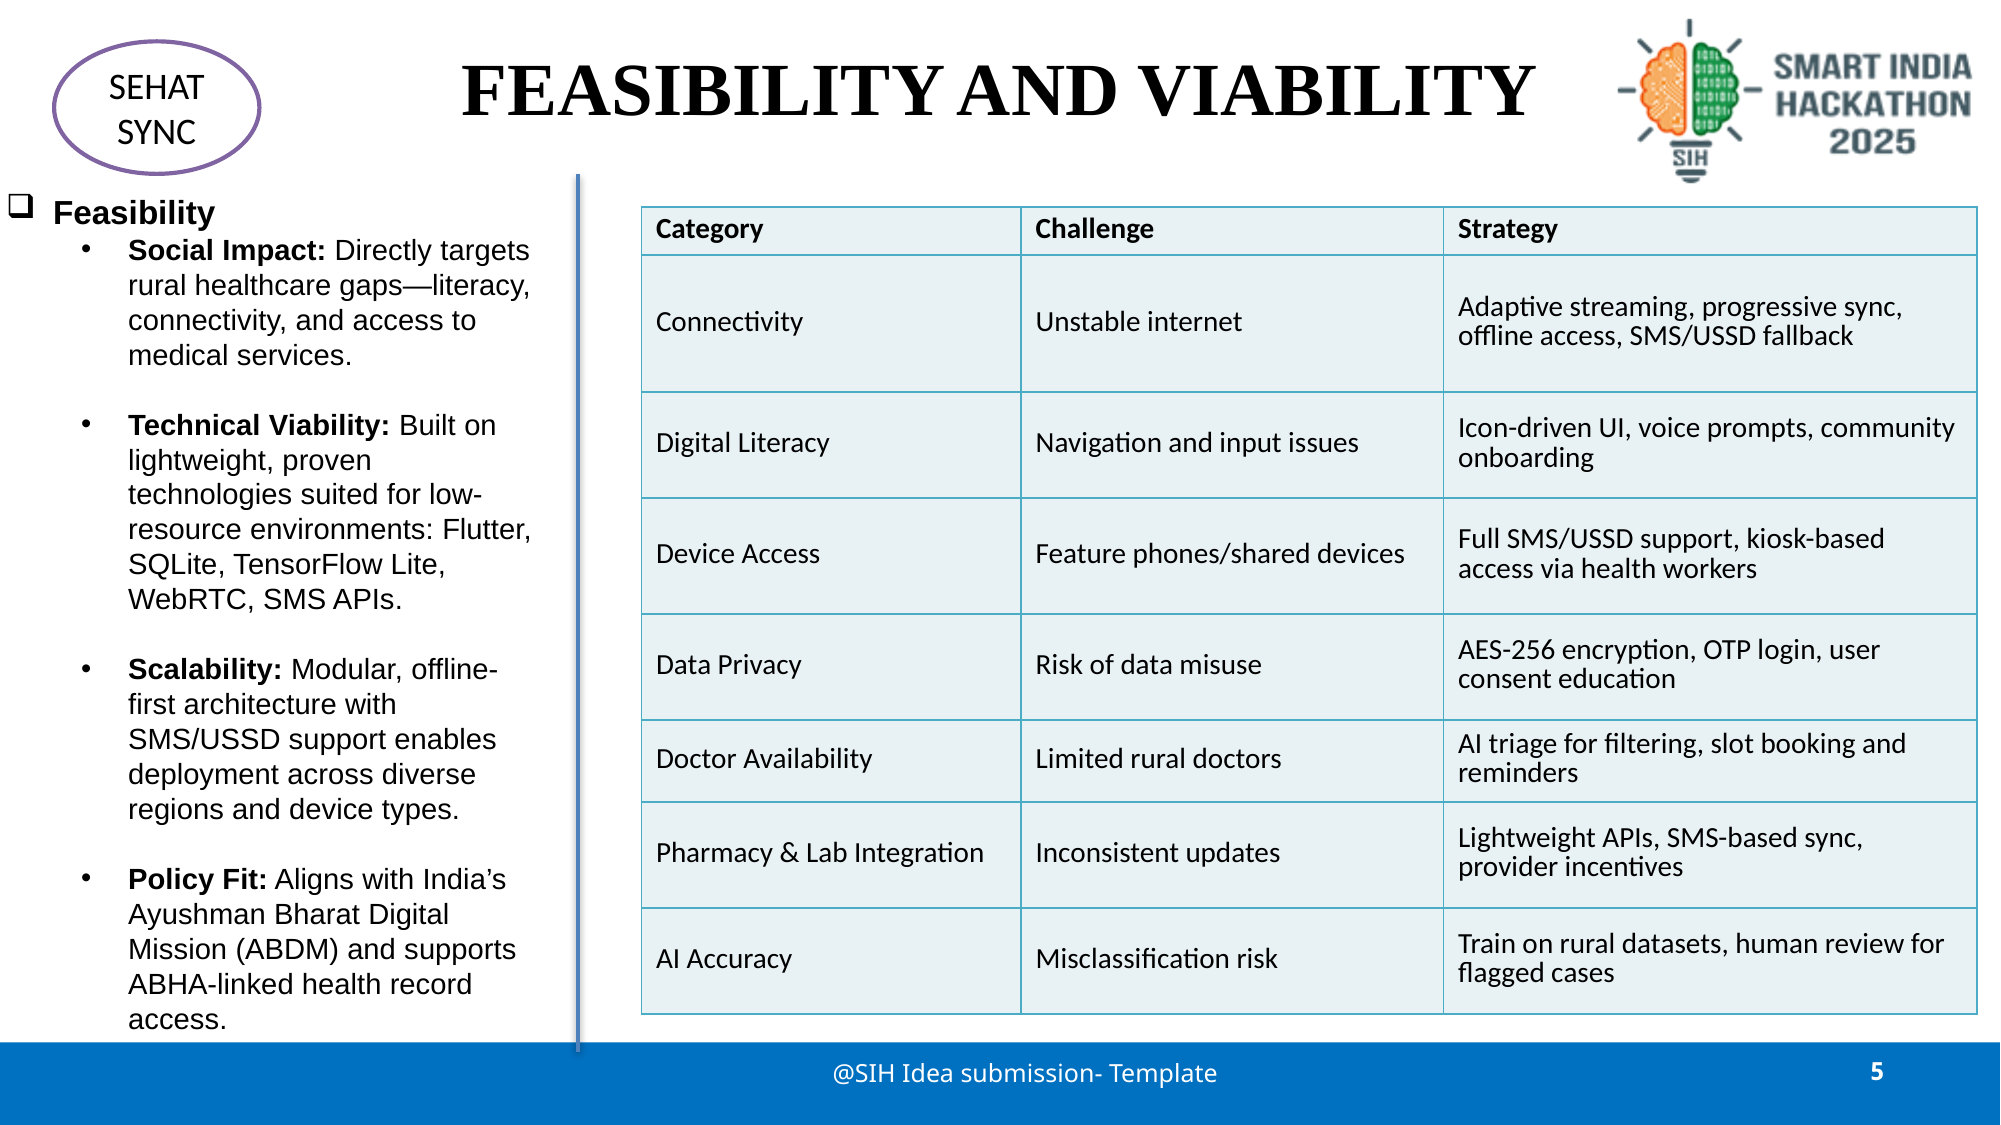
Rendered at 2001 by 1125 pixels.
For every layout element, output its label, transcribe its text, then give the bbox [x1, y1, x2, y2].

title FEASIBILITY AND VIABILITY [99, 0, 1901, 180]
table_cell AI triage for filtering, slot booking and reminders [1444, 721, 1976, 801]
table_cell Limited rural doctors [1022, 721, 1443, 801]
table_cell Risk of data misuse [1022, 615, 1443, 719]
table_cell Lightweight APIs, SMS-based sync, provider incentives [1444, 803, 1976, 907]
table_cell Connectivity [642, 256, 1020, 391]
table_cell Data Privacy [642, 615, 1020, 719]
footer @SIH Idea submission- Template [762, 1042, 1289, 1103]
table_cell AI Accuracy [642, 909, 1020, 1013]
text_box [0, 1042, 2000, 1125]
table_header Challenge [1022, 208, 1443, 254]
table_cell Full SMS/USSD support, kiosk-based access via health workers [1444, 499, 1976, 613]
table_cell Feature phones/shared devices [1022, 499, 1443, 613]
table_cell Navigation and input issues [1022, 393, 1443, 497]
table_cell Misclassification risk [1022, 909, 1443, 1013]
table_header Category [642, 208, 1020, 254]
table_cell Device Access [642, 499, 1020, 613]
table_cell Doctor Availability [642, 721, 1020, 801]
table_cell Inconsistent updates [1022, 803, 1443, 907]
text_box Feasibility Social Impact: Directly targets rural healthcare gaps—literacy, connectivity, and access to medical services. Technical Viability: Built on lightweight, proven technologies suited for low-resource environments: Flutter, SQLite, TensorFlow Lite, WebRTC, SMS APIs. Scalability: Modular, offline-first architecture with SMS/USSD support enables deployment across diverse regions and device types. Policy Fit: Aligns with India’s Ayushman Bharat Digital Mission (ABDM) and supports ABHA-linked health record access. [0, 183, 555, 1043]
picture [1614, 9, 1977, 194]
table_cell Train on rural datasets, human review for flagged cases [1444, 909, 1976, 1013]
slide_number 5 [1433, 1042, 1900, 1103]
table_cell Icon-driven UI, voice prompts, community onboarding [1444, 393, 1976, 497]
table_cell Adaptive streaming, progressive sync, offline access, SMS/USSD fallback [1444, 256, 1976, 391]
table_header Strategy [1444, 208, 1976, 254]
table_cell Unstable internet [1022, 256, 1443, 391]
table_cell Digital Literacy [642, 393, 1020, 497]
table_cell Pharmacy & Lab Integration [642, 803, 1020, 907]
text_box SEHAT SYNC [52, 39, 262, 176]
table_cell AES-256 encryption, OTP login, user consent education [1444, 615, 1976, 719]
